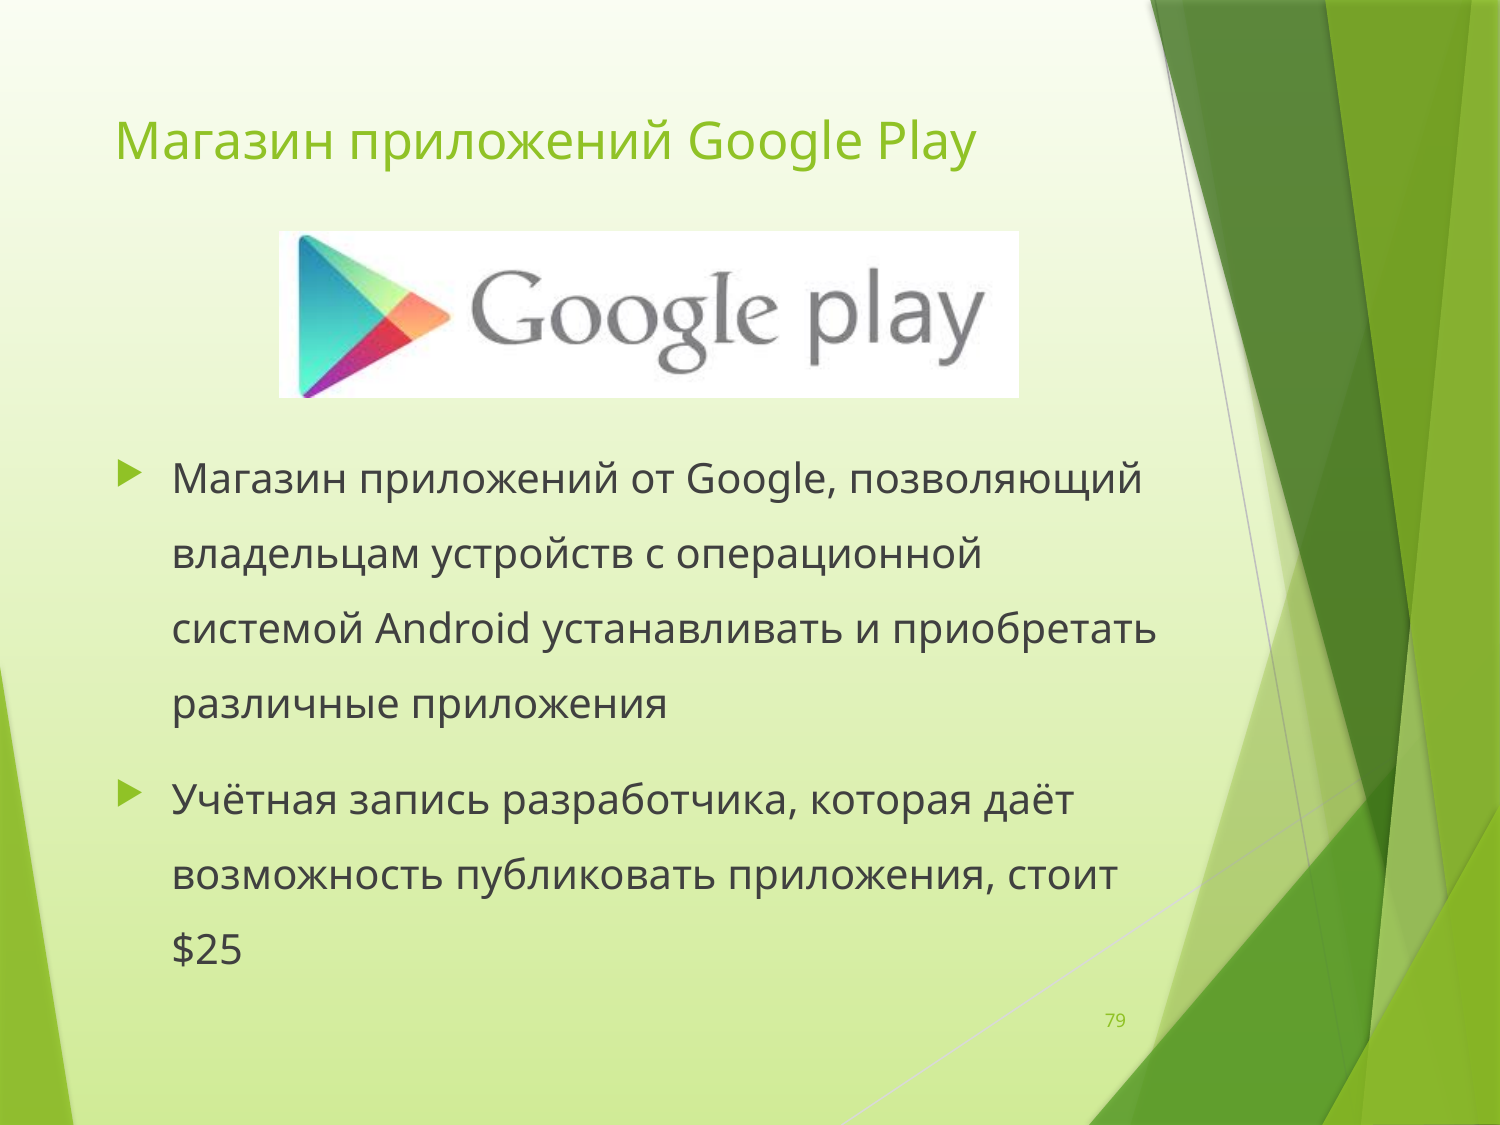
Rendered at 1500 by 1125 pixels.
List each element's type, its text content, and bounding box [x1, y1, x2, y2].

picture [279, 231, 1020, 398]
list Магазин приложений от Google, позволяющий владельцам устройств с операционной системой Android устанавливать и приобретать различные приложения Учётная запись разработчика, которая даёт возможность публиковать приложения, стоит $25 [99, 408, 1199, 992]
title Магазин приложений Google Play [99, 99, 1142, 211]
slide_number 79 [1057, 991, 1142, 1051]
